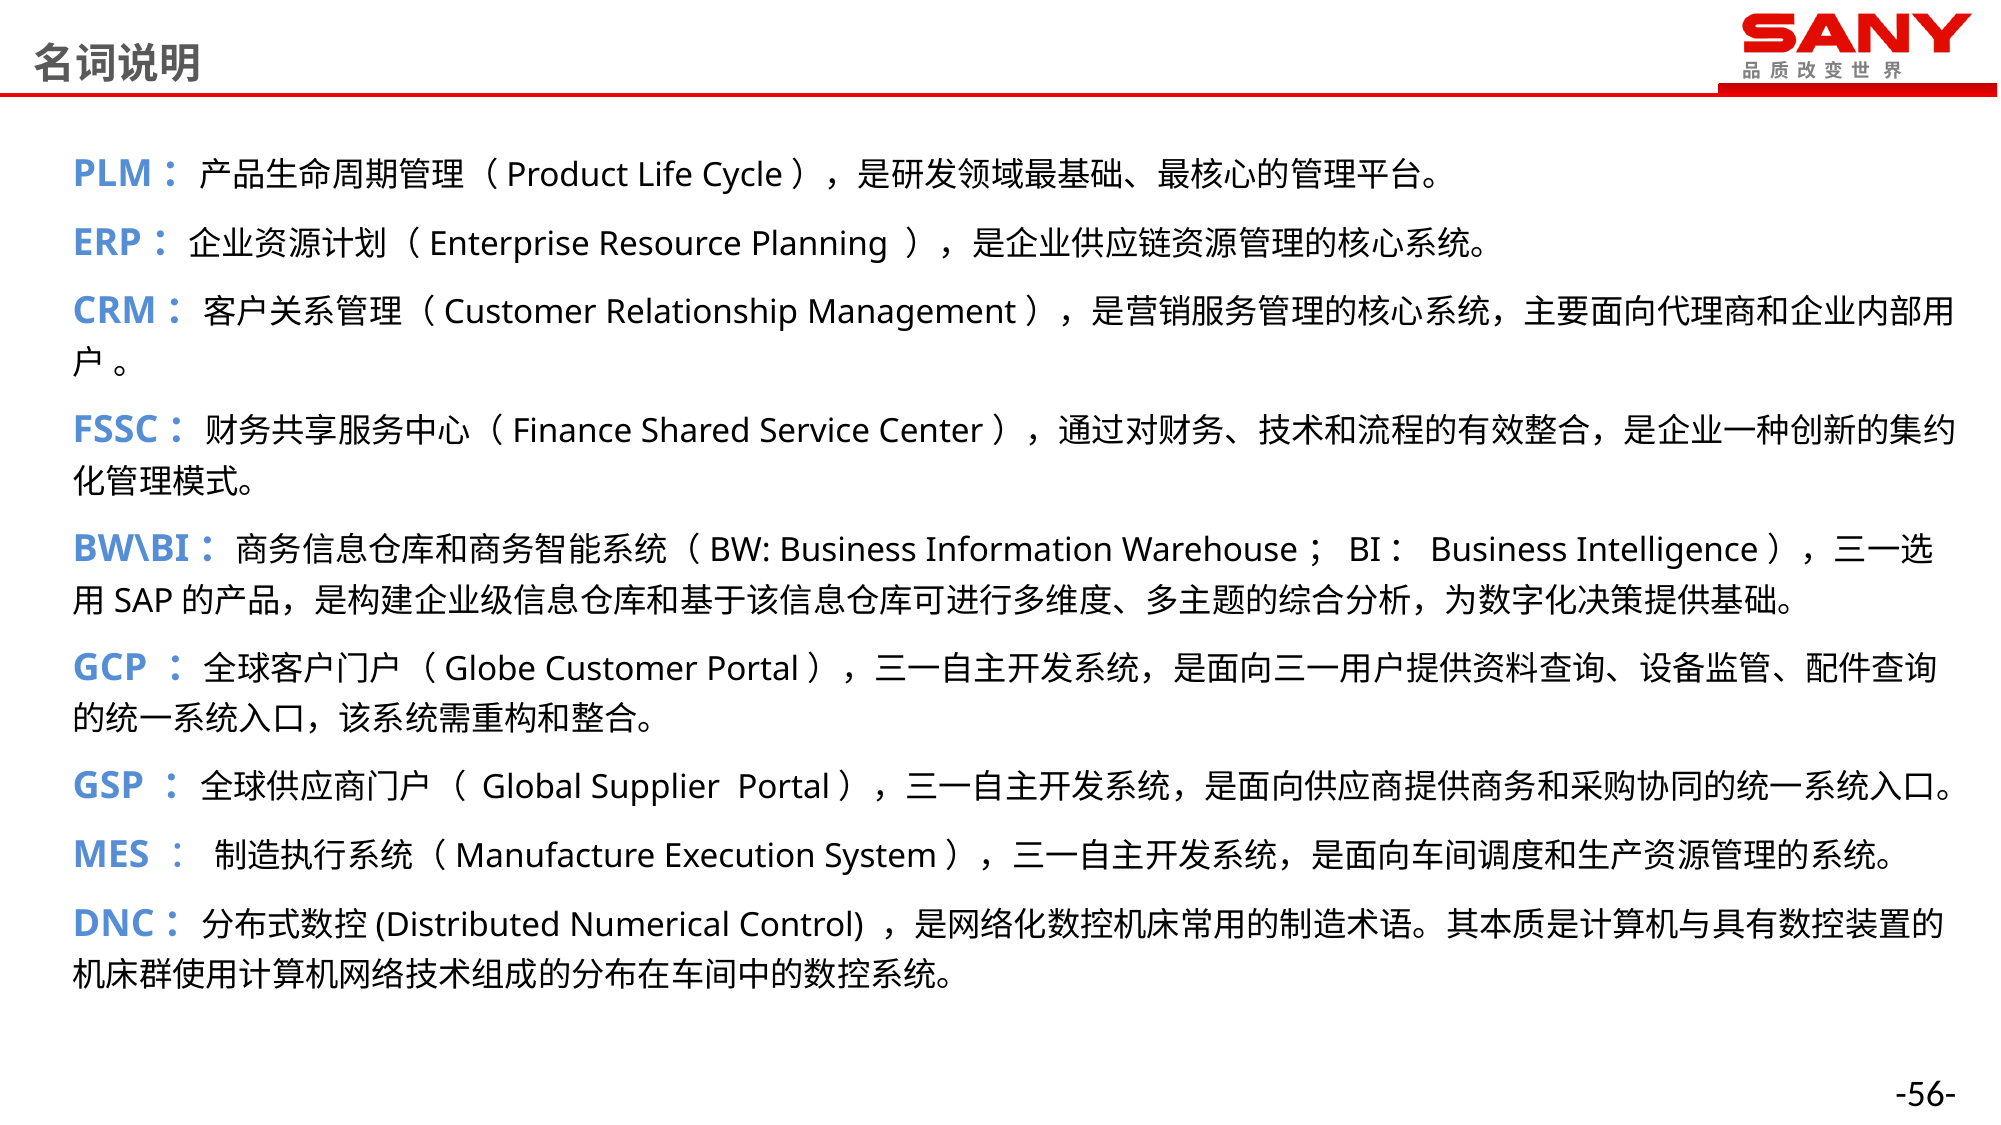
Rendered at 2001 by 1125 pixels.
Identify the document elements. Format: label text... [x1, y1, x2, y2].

title 名词说明 [18, 26, 1442, 97]
text_box PLM：产品生命周期管理（Product Life Cycle），是研发领域最基础、最核心的管理平台。 ERP：企业资源计划（Enterprise Resource Planning ），是企业供应链资源管理的核心系统。 CRM：客户关系管理（Customer Relationship Management），是营销服务管理的核心系统，主要面向代理商和企业内部用户 。 FSSC：财务共享服务中心（Finance Shared Service Center），通过对财务、技术和流程的有效整合，是企业一种创新的集约化管理模式。 BW\BI：商务信息仓库和商务智能系统（BW: Business Information Warehouse；BI：Business Intelligence），三一选用SAP的产品，是构建企业级信息仓库和基于该信息仓库可进行多维度、多主题的综合分析，为数字化决策提供基础。 GCP ：全球客户门户（Globe Customer Portal），三一自主开发系统，是面向三一用户提供资料查询、设备监管、配件查询的统一系统入口，该系统需重构和整合。 GSP ：全球供应商门户（ Global Supplier Portal），三一自主开发系统，是面向供应商提供商务和采购协同的统一系统入口。 MES ： 制造执行系统（Manufacture Execution System），三一自主开发系统，是面向车间调度和生产资源管理的系统。 DNC：分布式数控(Distributed Numerical Control) ，是网络化数控机床常用的制造术语。其本质是计算机与具有数控装置的机床群使用计算机网络技术组成的分布在车间中的数控系统。 [57, 130, 1977, 1001]
picture [1738, 5, 1978, 61]
